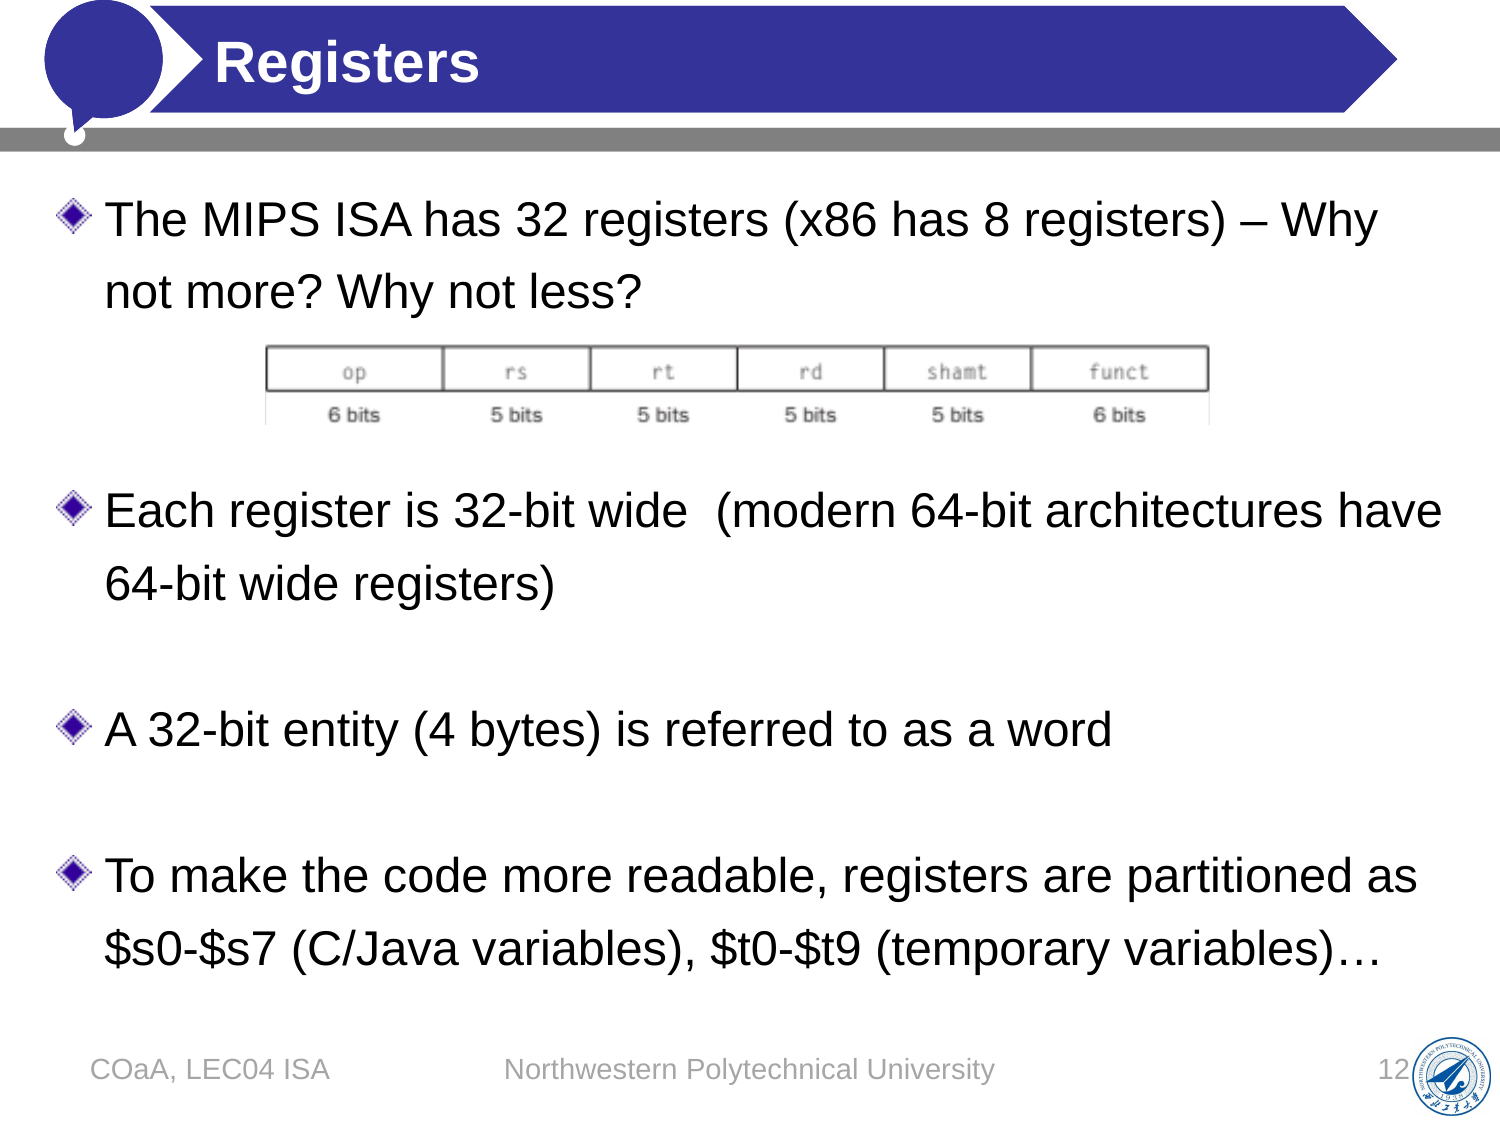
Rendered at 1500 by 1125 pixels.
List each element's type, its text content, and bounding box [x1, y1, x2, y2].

footer Northwestern Polytechnical University [474, 1042, 1025, 1103]
picture [56, 855, 92, 891]
picture [1412, 1037, 1491, 1116]
list The MIPS ISA has 32 registers (x86 has 8 registers) – Why not more? Why not less? Each register is 32-bit wide (modern 64-bit architectures have 64-bit wide registers) A 32-bit entity (4 bytes) is referred to as a word To make the code more readable, registers are partitioned as $s0-$s7 (C/Java variables), $t0-$t9 (temporary variables)… [41, 165, 1459, 1042]
picture [262, 337, 1212, 426]
picture [56, 709, 92, 745]
slide_number COaA, LEC04 ISA [75, 1042, 425, 1103]
picture [56, 490, 92, 526]
picture [56, 198, 92, 234]
slide_number 12 [1074, 1042, 1425, 1103]
title Registers [200, 5, 1398, 113]
